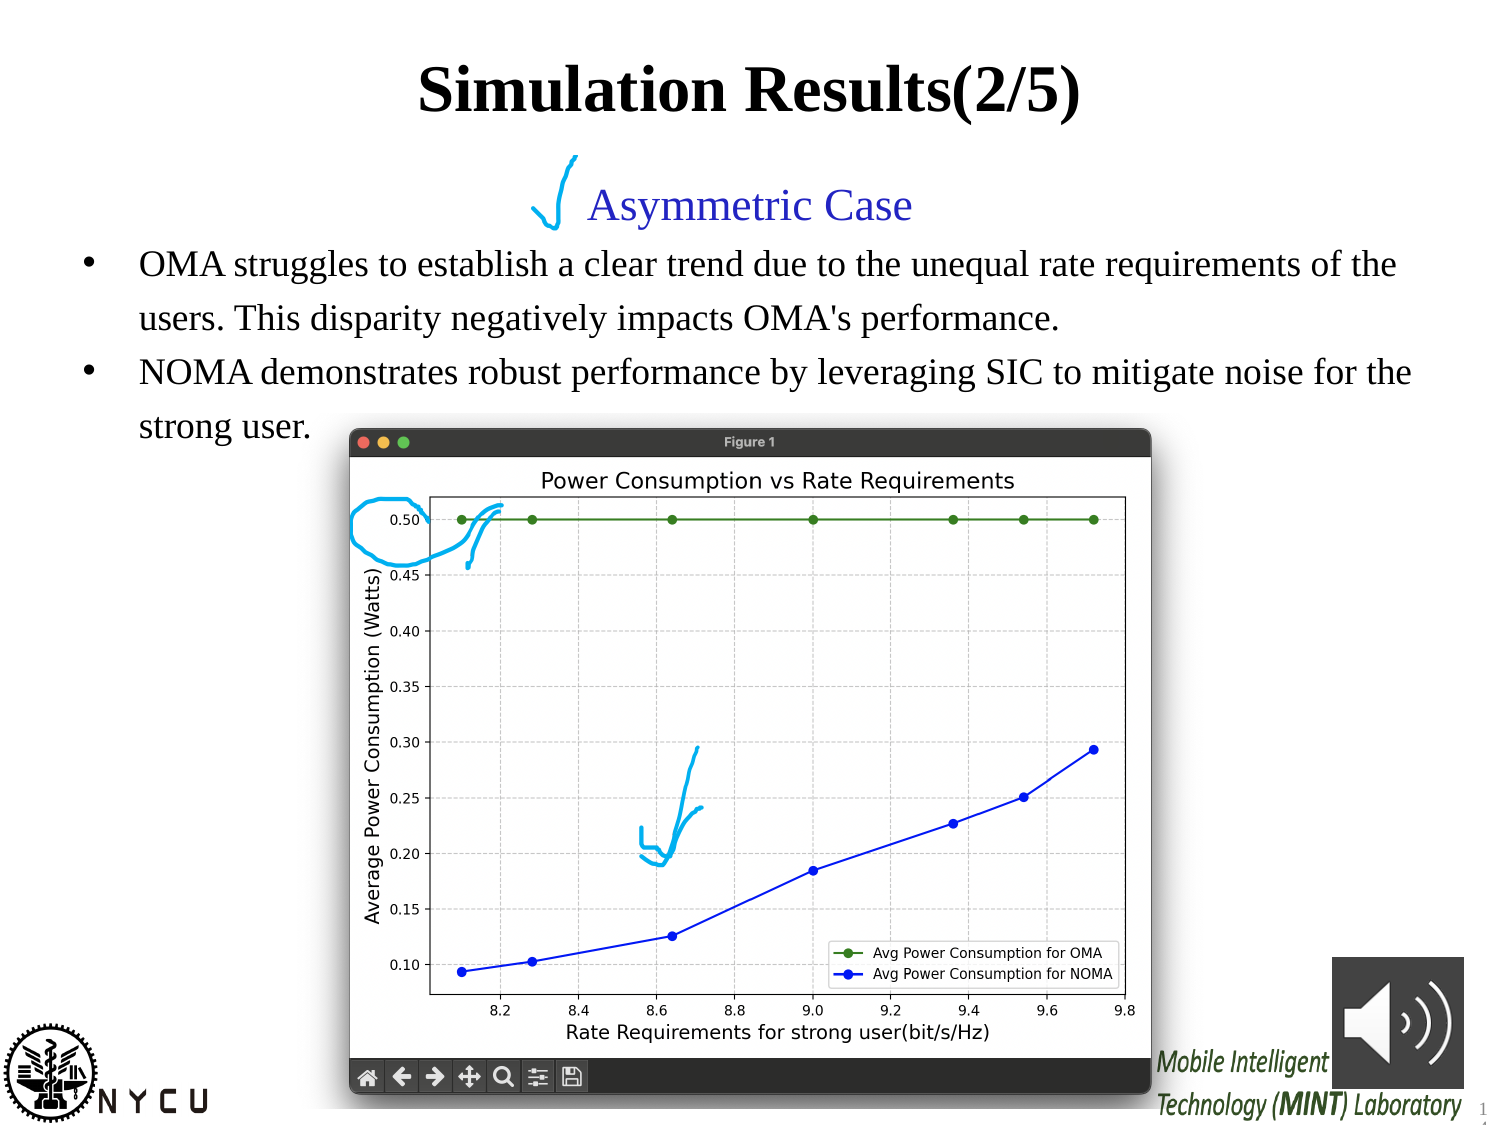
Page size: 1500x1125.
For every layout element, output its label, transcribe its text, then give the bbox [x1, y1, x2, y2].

picture [0, 990, 210, 1125]
picture [293, 155, 1475, 1124]
list Asymmetric Case OMA struggles to establish a clear trend due to the unequal rate requirements of the users. This disparity negatively impacts OMA's performance. NOMA demonstrates robust performance by leveraging SIC to mitigate noise for the strong user. [74, 156, 350, 1022]
list Asymmetric Case OMA struggles to establish a clear trend due to the unequal rate requirements of the users. This disparity negatively impacts OMA's performance. NOMA demonstrates robust performance by leveraging SIC to mitigate noise for the strong user. [713, 156, 1426, 1022]
slide_number 14 [1472, 1092, 1500, 1125]
title Simulation Results(2/5) [74, 37, 1426, 143]
